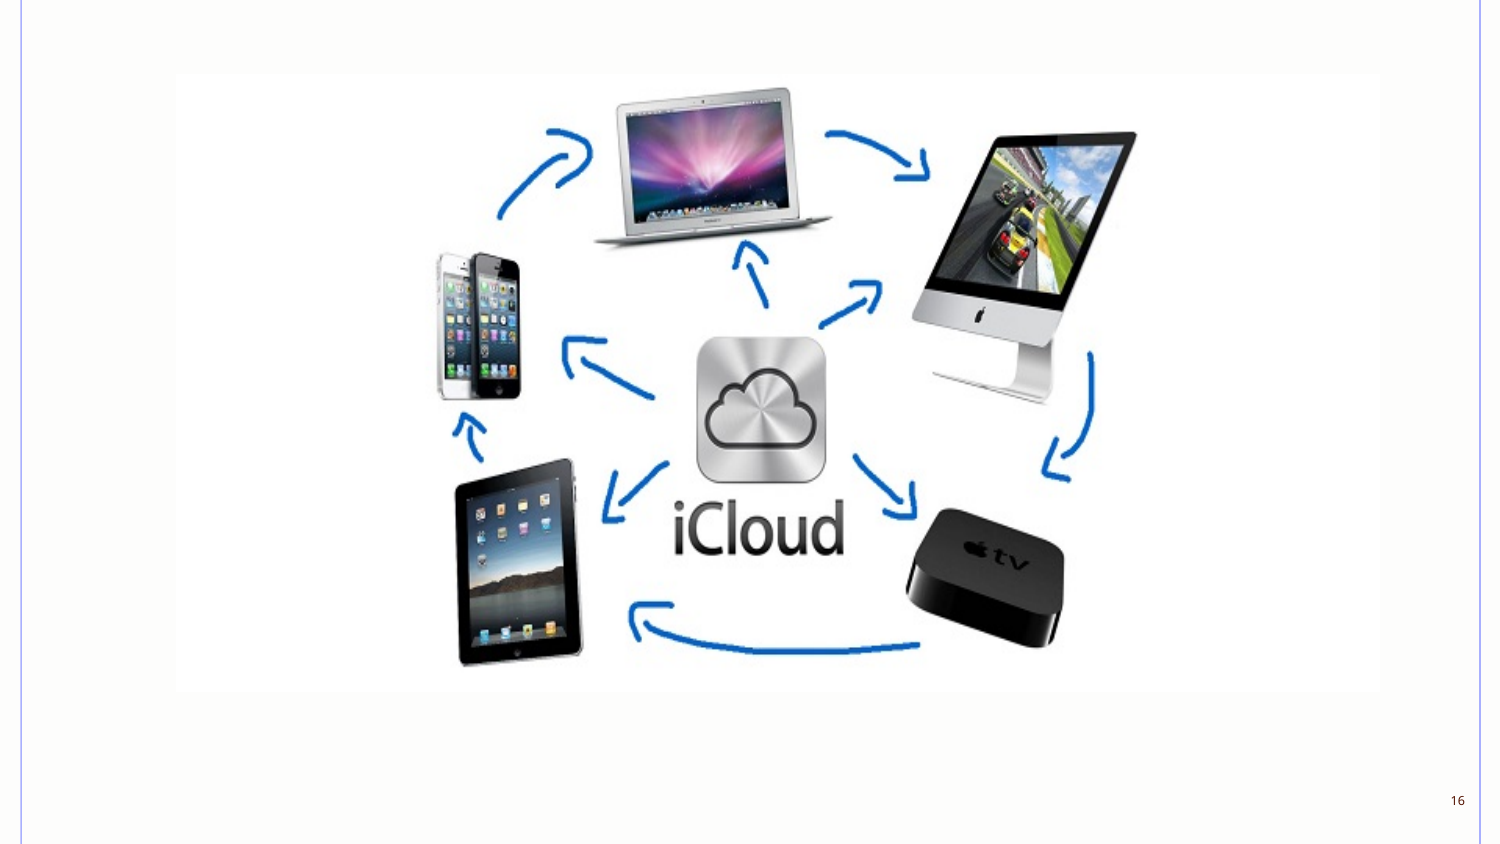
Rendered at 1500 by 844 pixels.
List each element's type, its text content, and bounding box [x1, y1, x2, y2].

picture [176, 74, 1381, 693]
slide_number ‹#› [1390, 778, 1481, 843]
